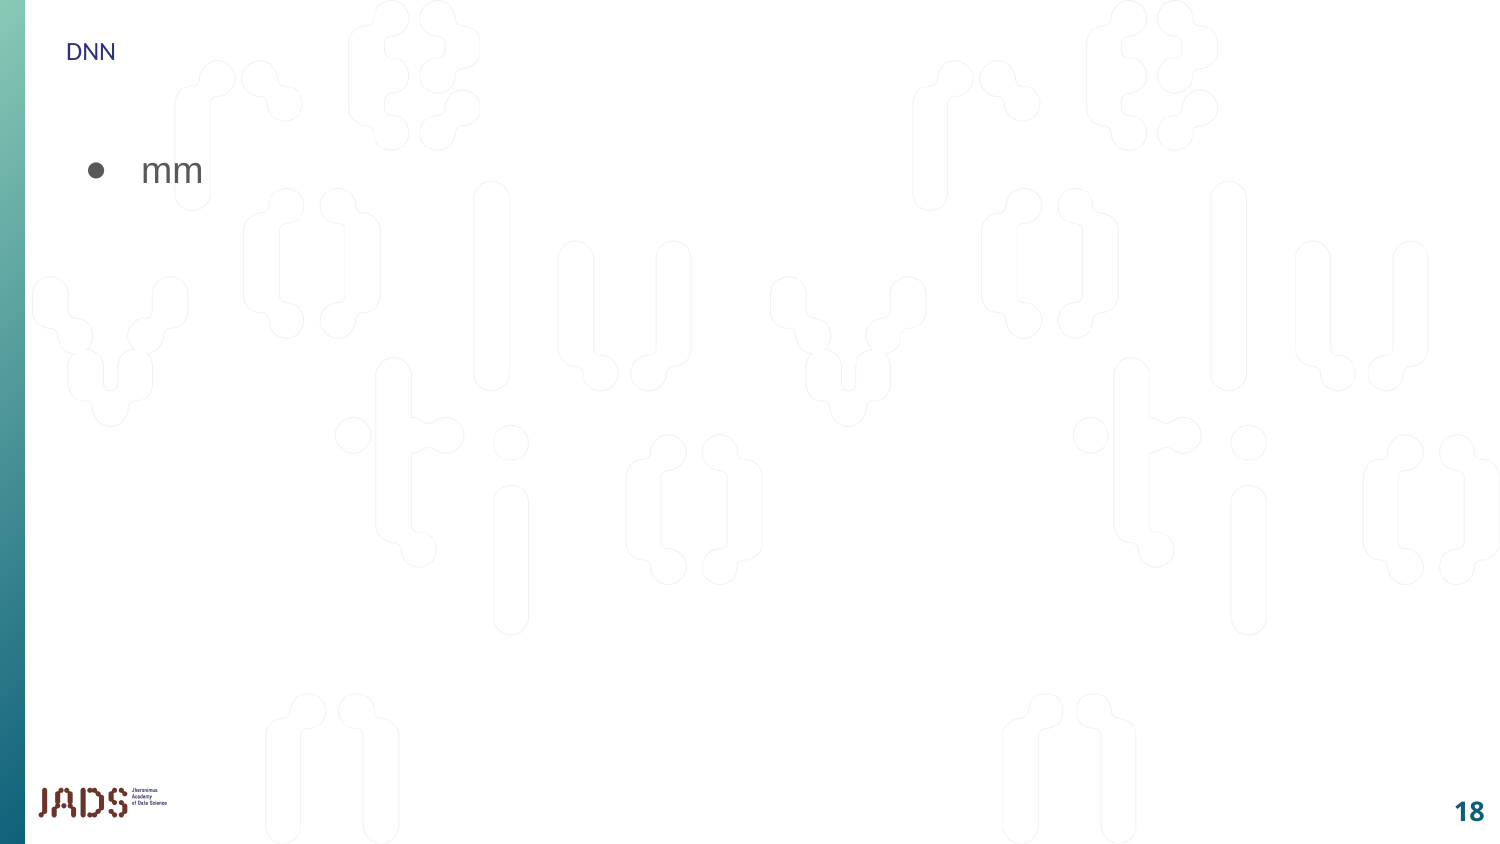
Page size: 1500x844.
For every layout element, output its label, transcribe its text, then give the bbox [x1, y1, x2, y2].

title DNN [51, 19, 1449, 114]
slide_number 18 [1424, 779, 1500, 844]
list mm [51, 123, 1449, 765]
picture [25, 773, 181, 832]
